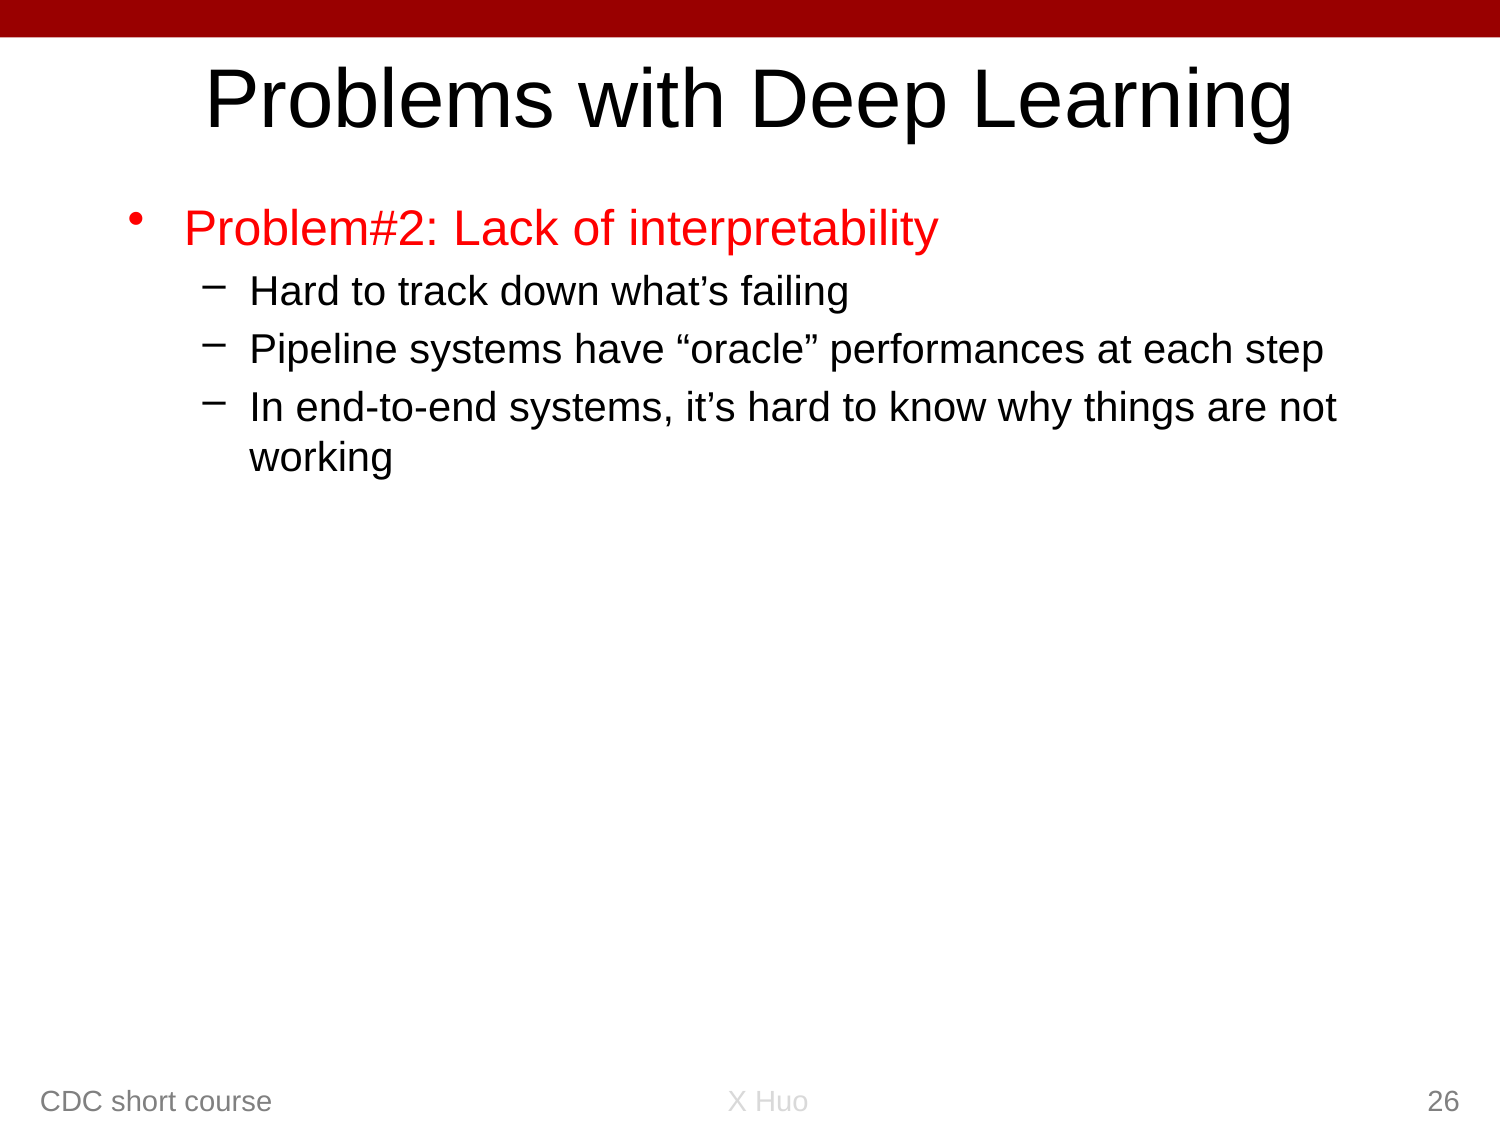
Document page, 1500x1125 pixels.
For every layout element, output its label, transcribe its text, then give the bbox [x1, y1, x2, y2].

slide_number X Huo [712, 1049, 1026, 1125]
slide_number 26 [1162, 1049, 1476, 1125]
footer CDC short course [24, 1049, 501, 1125]
list Problem#2: Lack of interpretability Hard to track down what’s failing Pipeline systems have “oracle” performances at each step In end-to-end systems, it’s hard to know why things are not working [112, 187, 1388, 1051]
title Problems with Deep Learning [112, 37, 1388, 151]
